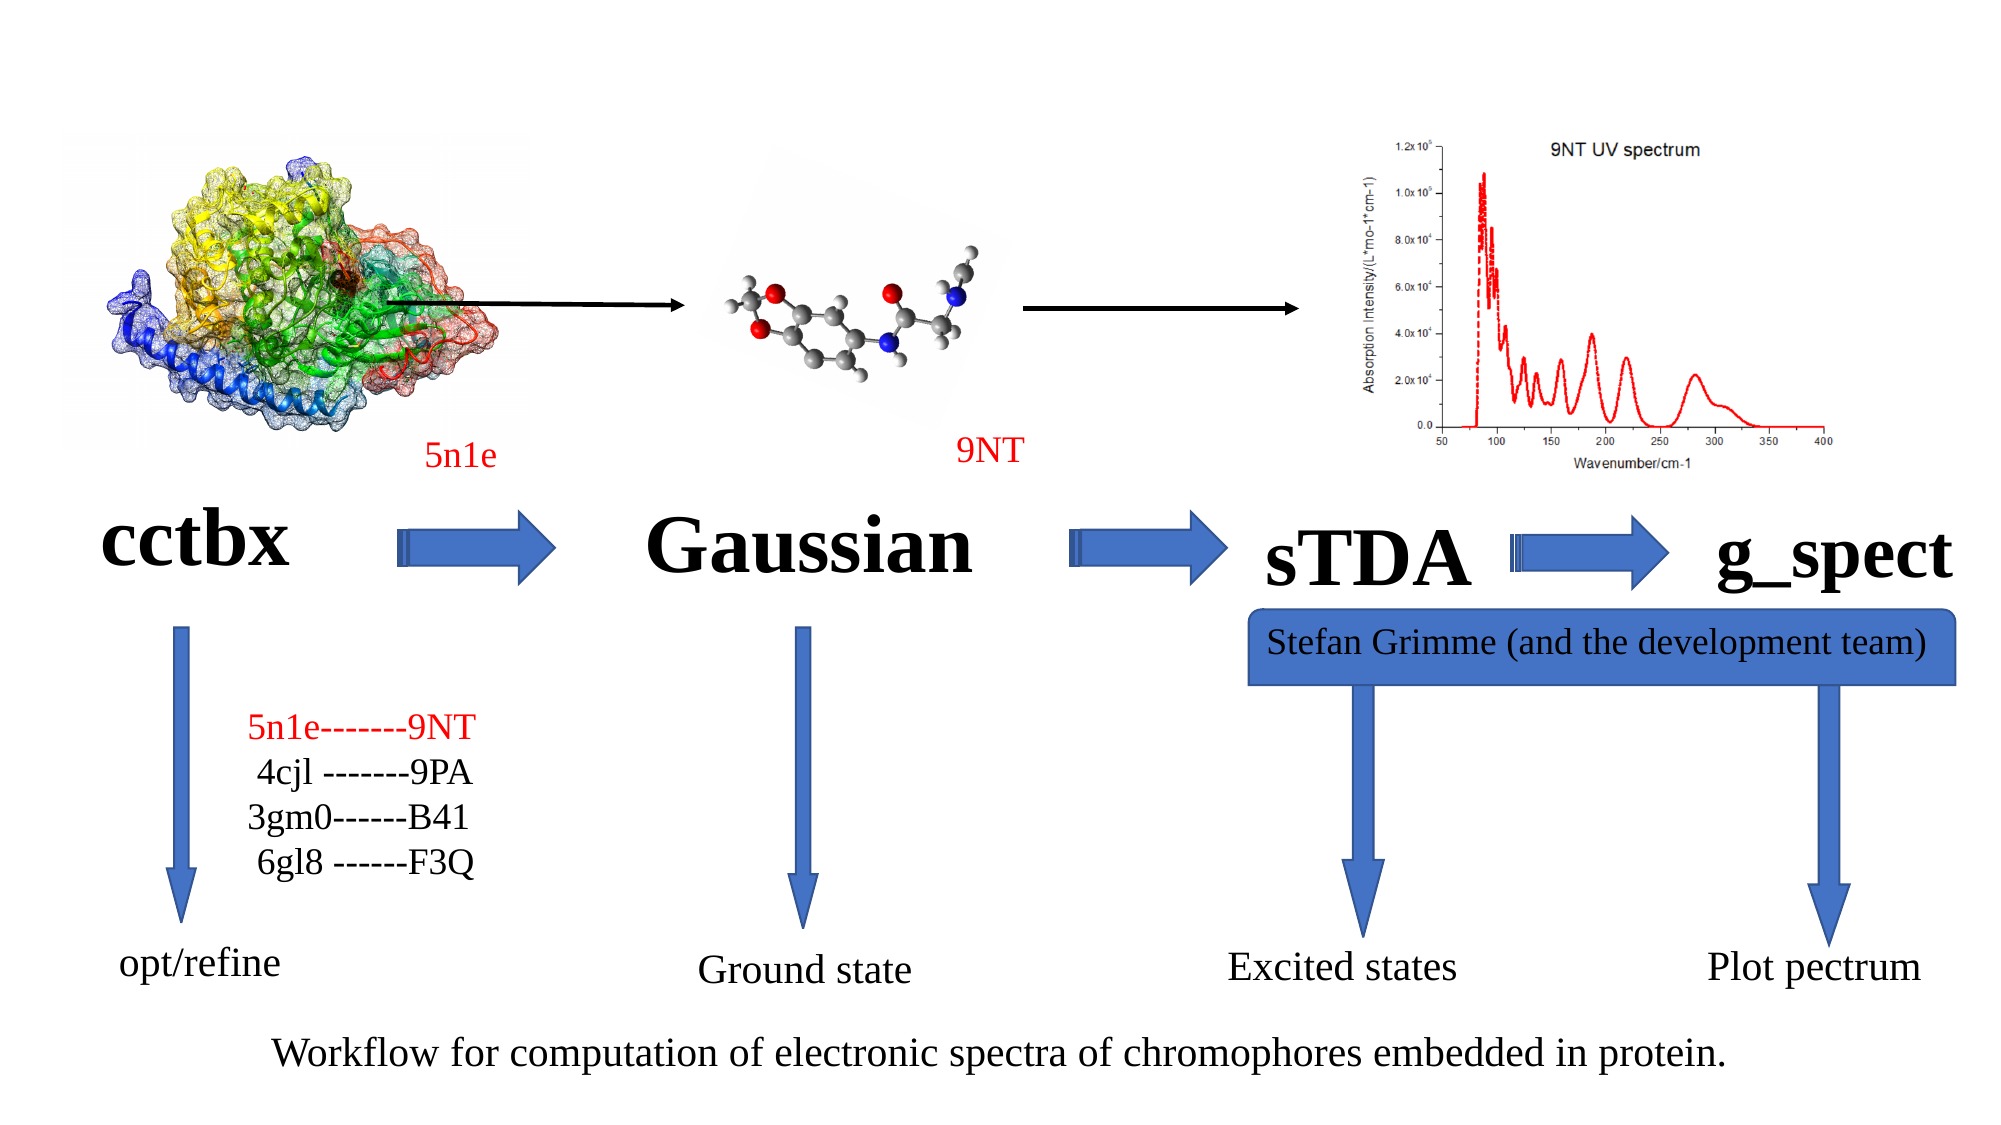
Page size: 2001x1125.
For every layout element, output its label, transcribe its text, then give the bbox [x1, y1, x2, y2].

picture [1355, 129, 1841, 476]
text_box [1248, 609, 1956, 686]
text_box Ground state [682, 934, 1076, 1000]
text_box [787, 626, 819, 929]
text_box 5n1e [409, 449, 513, 483]
text_box opt/refine [104, 927, 498, 993]
text_box Workflow for computation of electronic spectra of chromophores embedded in protein. [256, 1017, 1884, 1083]
text_box Plot pectrum [1692, 931, 1948, 996]
text_box [1515, 514, 1670, 592]
text_box [1341, 687, 1386, 938]
text_box 5n1e-------9NT 4cjl -------9PA 3gm0------B41 6gl8 ------F3Q [232, 694, 492, 890]
text_box Excited states [1212, 931, 1473, 997]
text_box [165, 626, 198, 924]
text_box [1069, 509, 1229, 587]
text_box [1510, 534, 1514, 572]
text_box Gaussian [630, 481, 989, 597]
text_box sTDA [1250, 494, 1488, 609]
picture [697, 145, 1012, 430]
picture [60, 131, 529, 449]
text_box 9NT [941, 417, 1040, 478]
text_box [386, 302, 685, 306]
text_box g_spect [1701, 494, 1988, 600]
text_box [397, 509, 557, 587]
text_box [1807, 687, 1852, 949]
text_box cctbx [86, 474, 306, 590]
